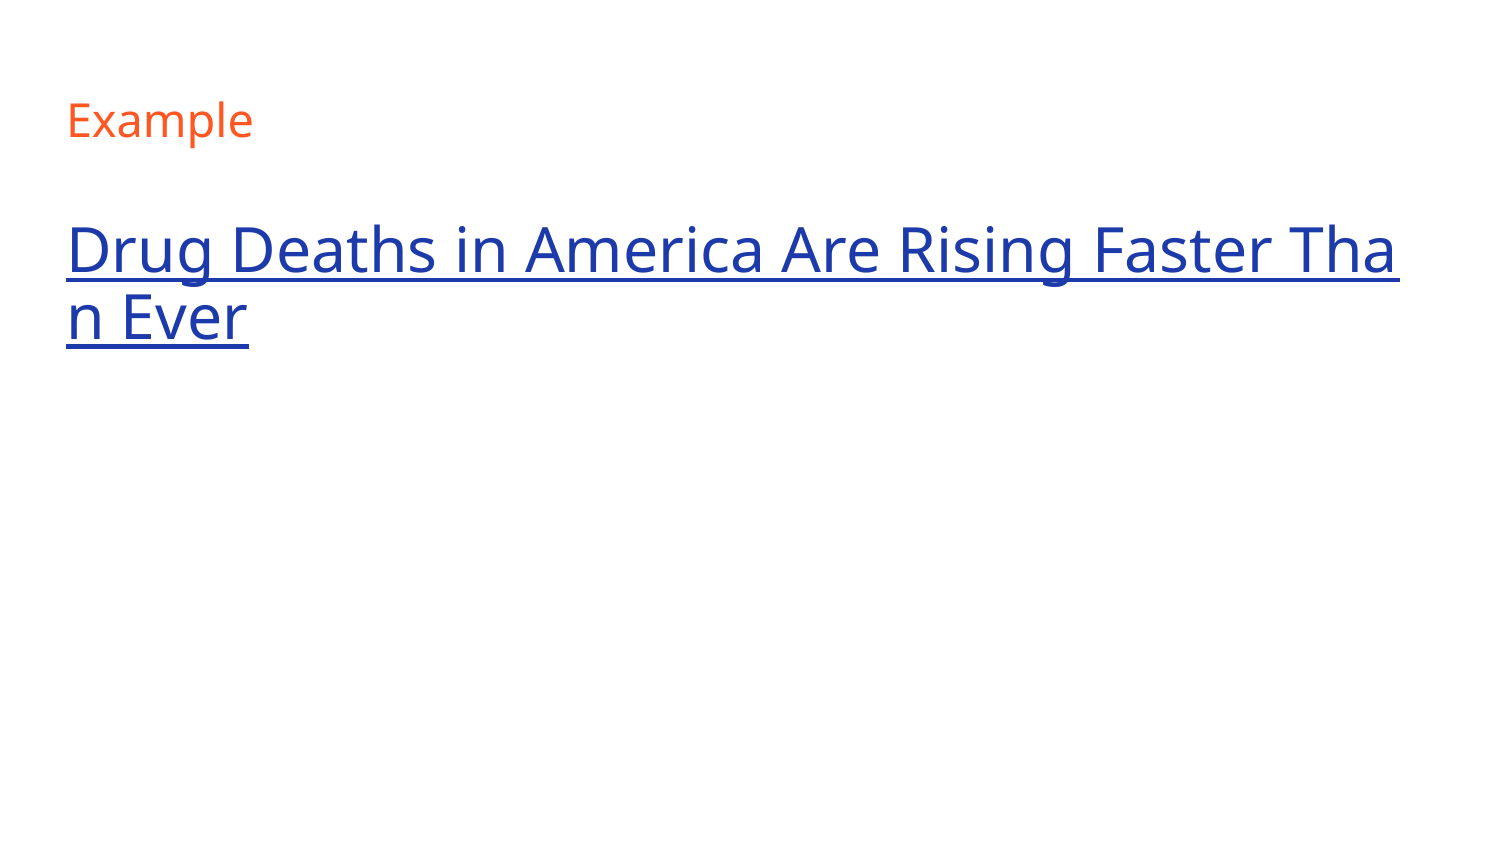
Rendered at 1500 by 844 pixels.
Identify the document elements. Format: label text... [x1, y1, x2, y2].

list Drug Deaths in America Are Rising Faster Than Ever [51, 191, 1449, 752]
title Example [51, 72, 1449, 167]
